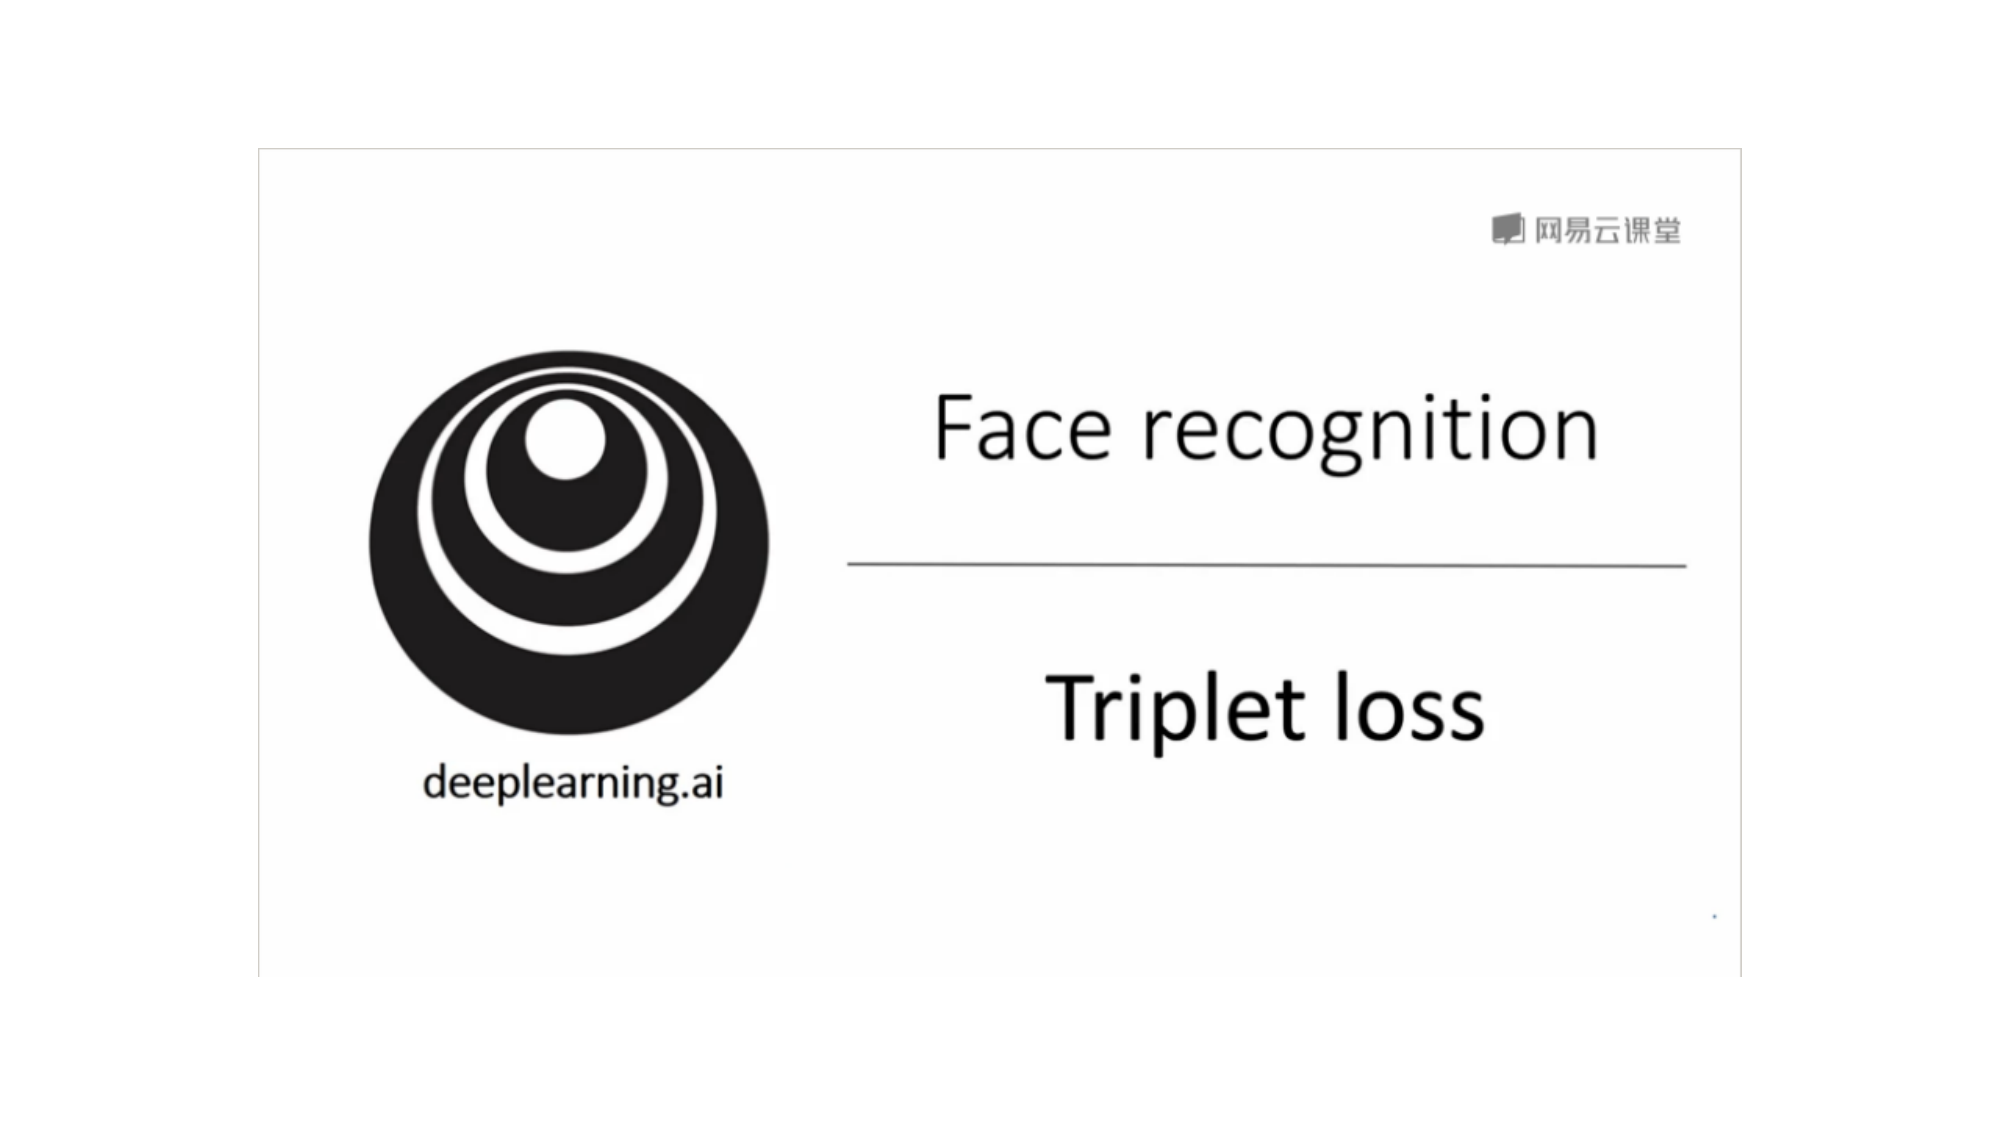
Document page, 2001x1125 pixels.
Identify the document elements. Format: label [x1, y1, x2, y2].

picture [258, 148, 1742, 977]
